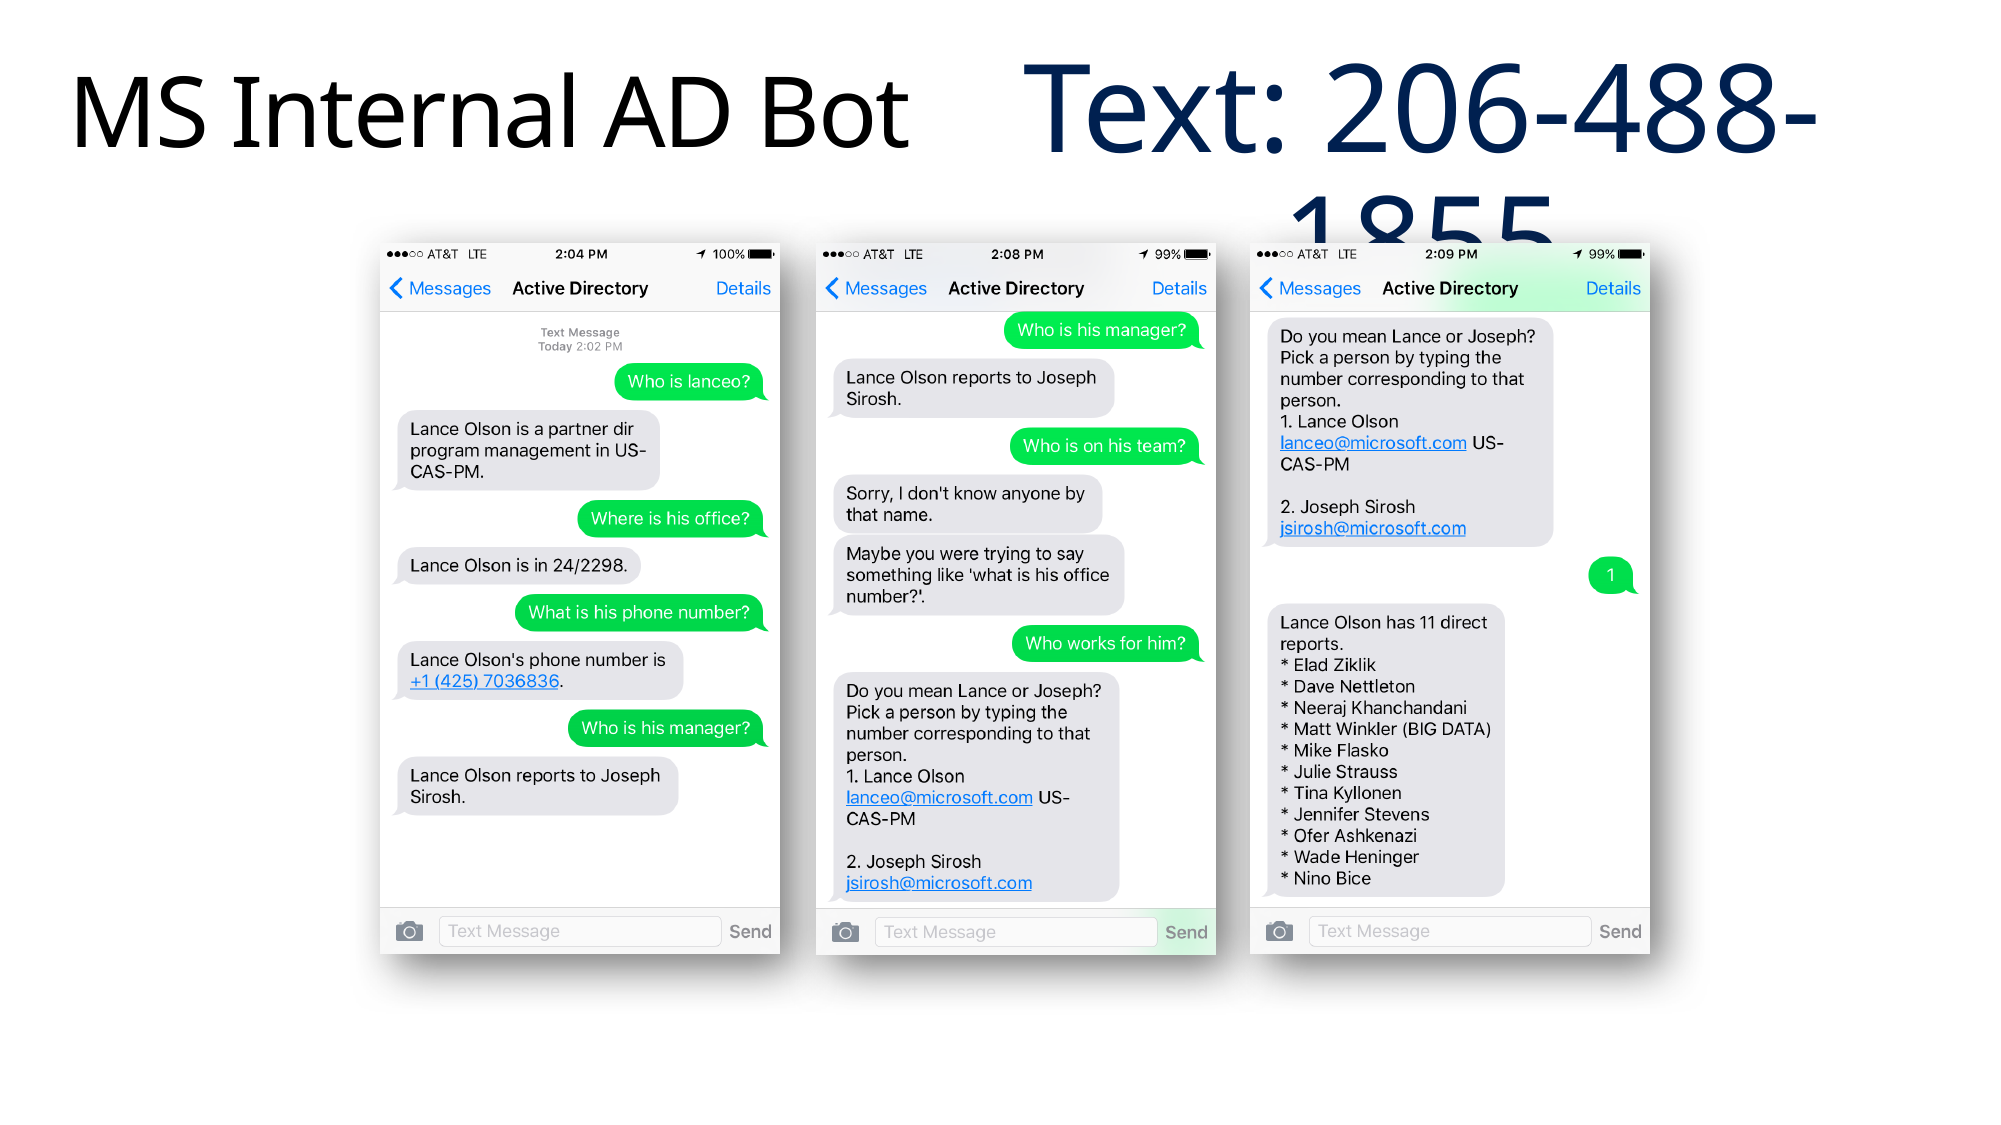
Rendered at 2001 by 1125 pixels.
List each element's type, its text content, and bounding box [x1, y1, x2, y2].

picture [380, 243, 780, 954]
text_box Text: 206-488-1855 [865, 23, 1981, 335]
title MS Internal AD Bot [44, 47, 1957, 196]
picture [815, 243, 1216, 955]
picture [1250, 243, 1650, 954]
